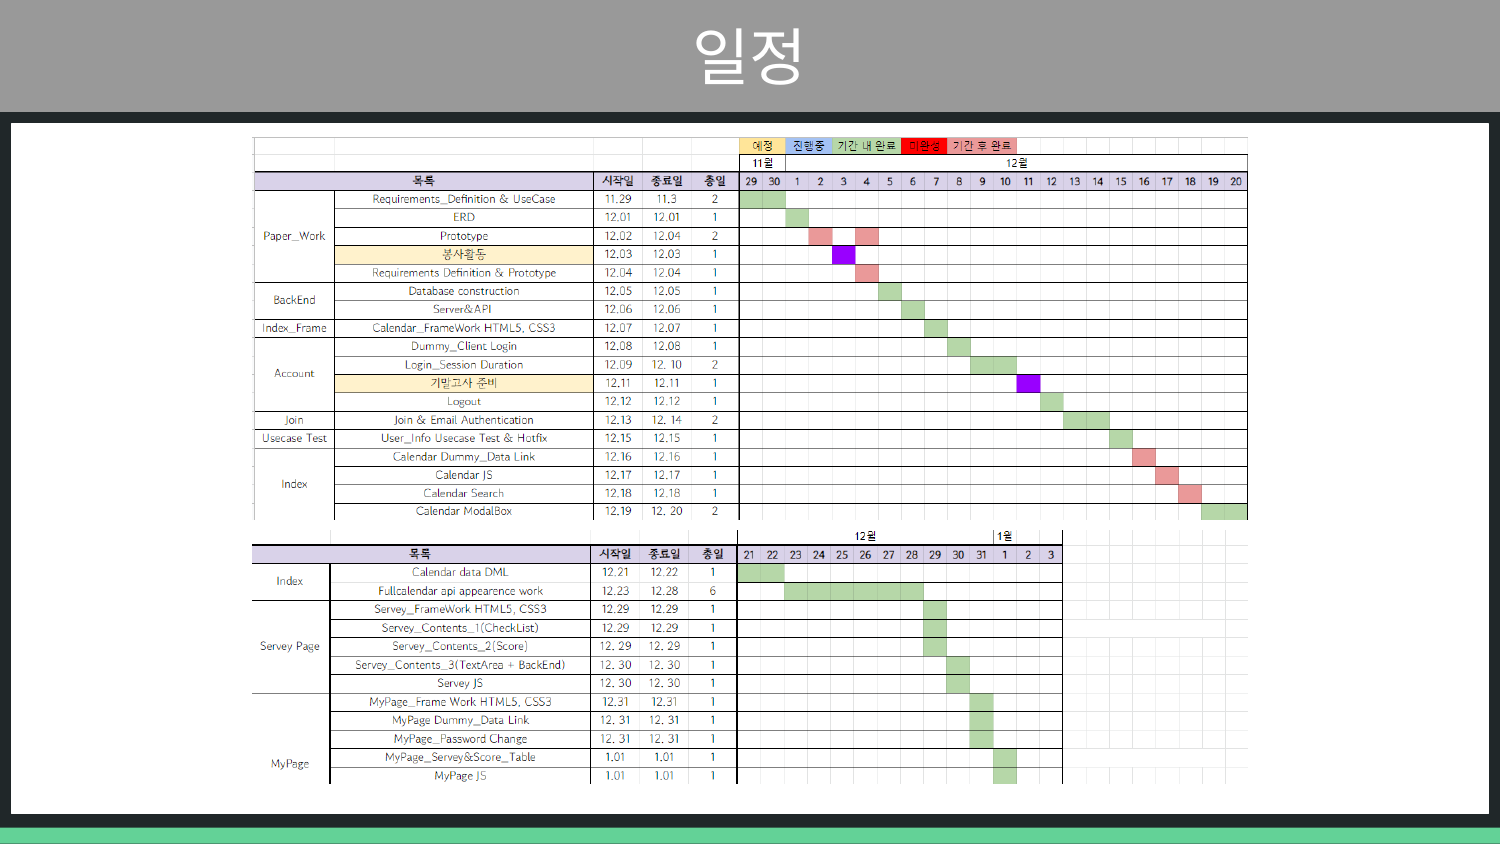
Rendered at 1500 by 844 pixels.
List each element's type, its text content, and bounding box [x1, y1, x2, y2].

picture [251, 137, 1249, 520]
text_box 일정 [0, 0, 1500, 112]
picture [251, 529, 1249, 784]
text_box [11, 124, 1489, 814]
